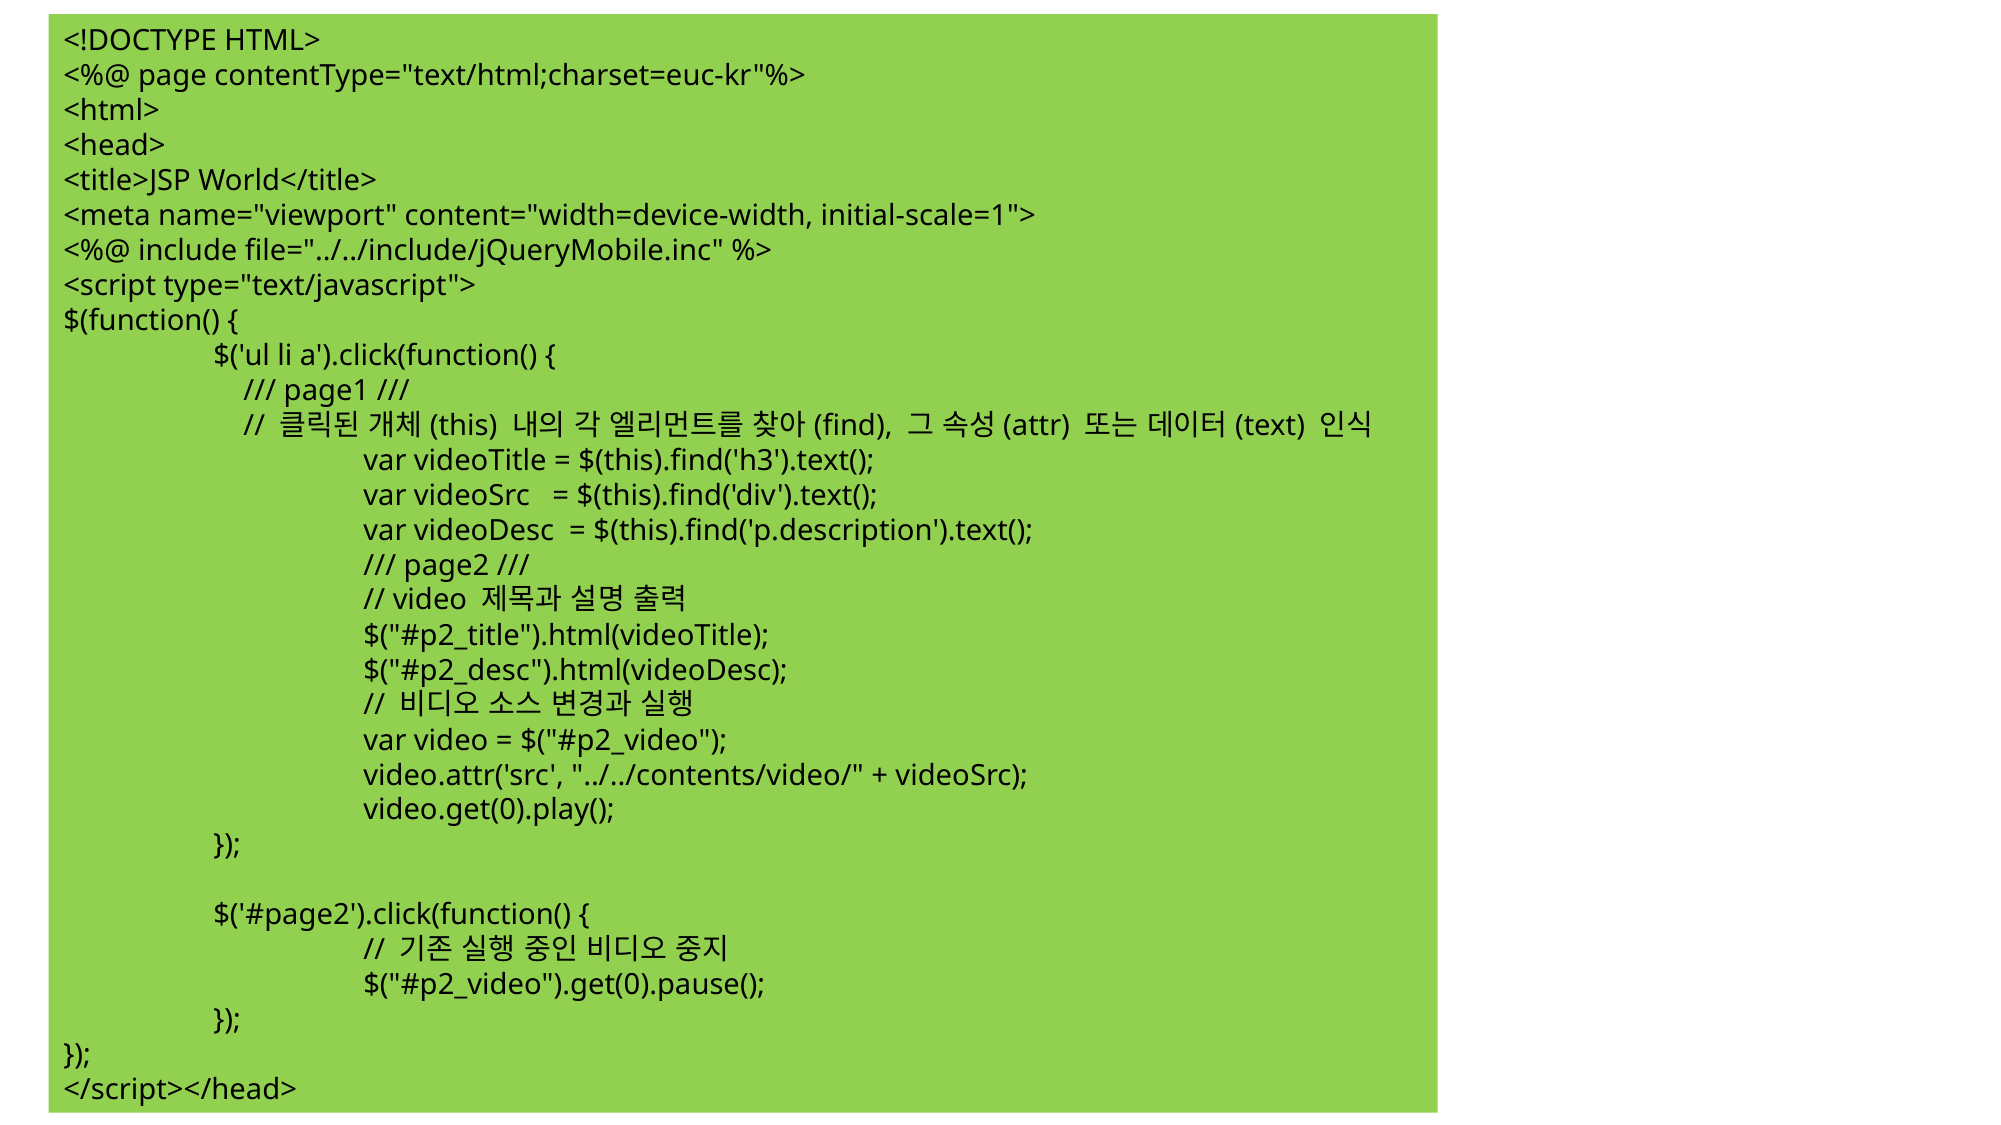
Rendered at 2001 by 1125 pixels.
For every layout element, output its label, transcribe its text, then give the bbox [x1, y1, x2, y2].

text_box <!DOCTYPE HTML> <%@ page contentType="text/html;charset=euc-kr"%> <html> <head> <title>JSP World</title> <meta name="viewport" content="width=device-width, initial-scale=1"> <%@ include file="../../include/jQueryMobile.inc" %> <script type="text/javascript"> $(function() { $('ul li a').click(function() { /// page1 /// // 클릭된 개체(this) 내의 각 엘리먼트를 찾아(find), 그 속성(attr) 또는 데이터(text) 인식 var videoTitle = $(this).find('h3').text(); var videoSrc = $(this).find('div').text(); var videoDesc = $(this).find('p.description').text(); /// page2 /// // video 제목과 설명 출력 $("#p2_title").html(videoTitle); $("#p2_desc").html(videoDesc); // 비디오 소스 변경과 실행 var video = $("#p2_video"); video.attr('src', "../../contents/video/" + videoSrc); video.get(0).play(); }); $('#page2').click(function() { // 기존 실행 중인 비디오 중지 $("#p2_video").get(0).pause(); }); }); </script></head> [48, 14, 1438, 1113]
